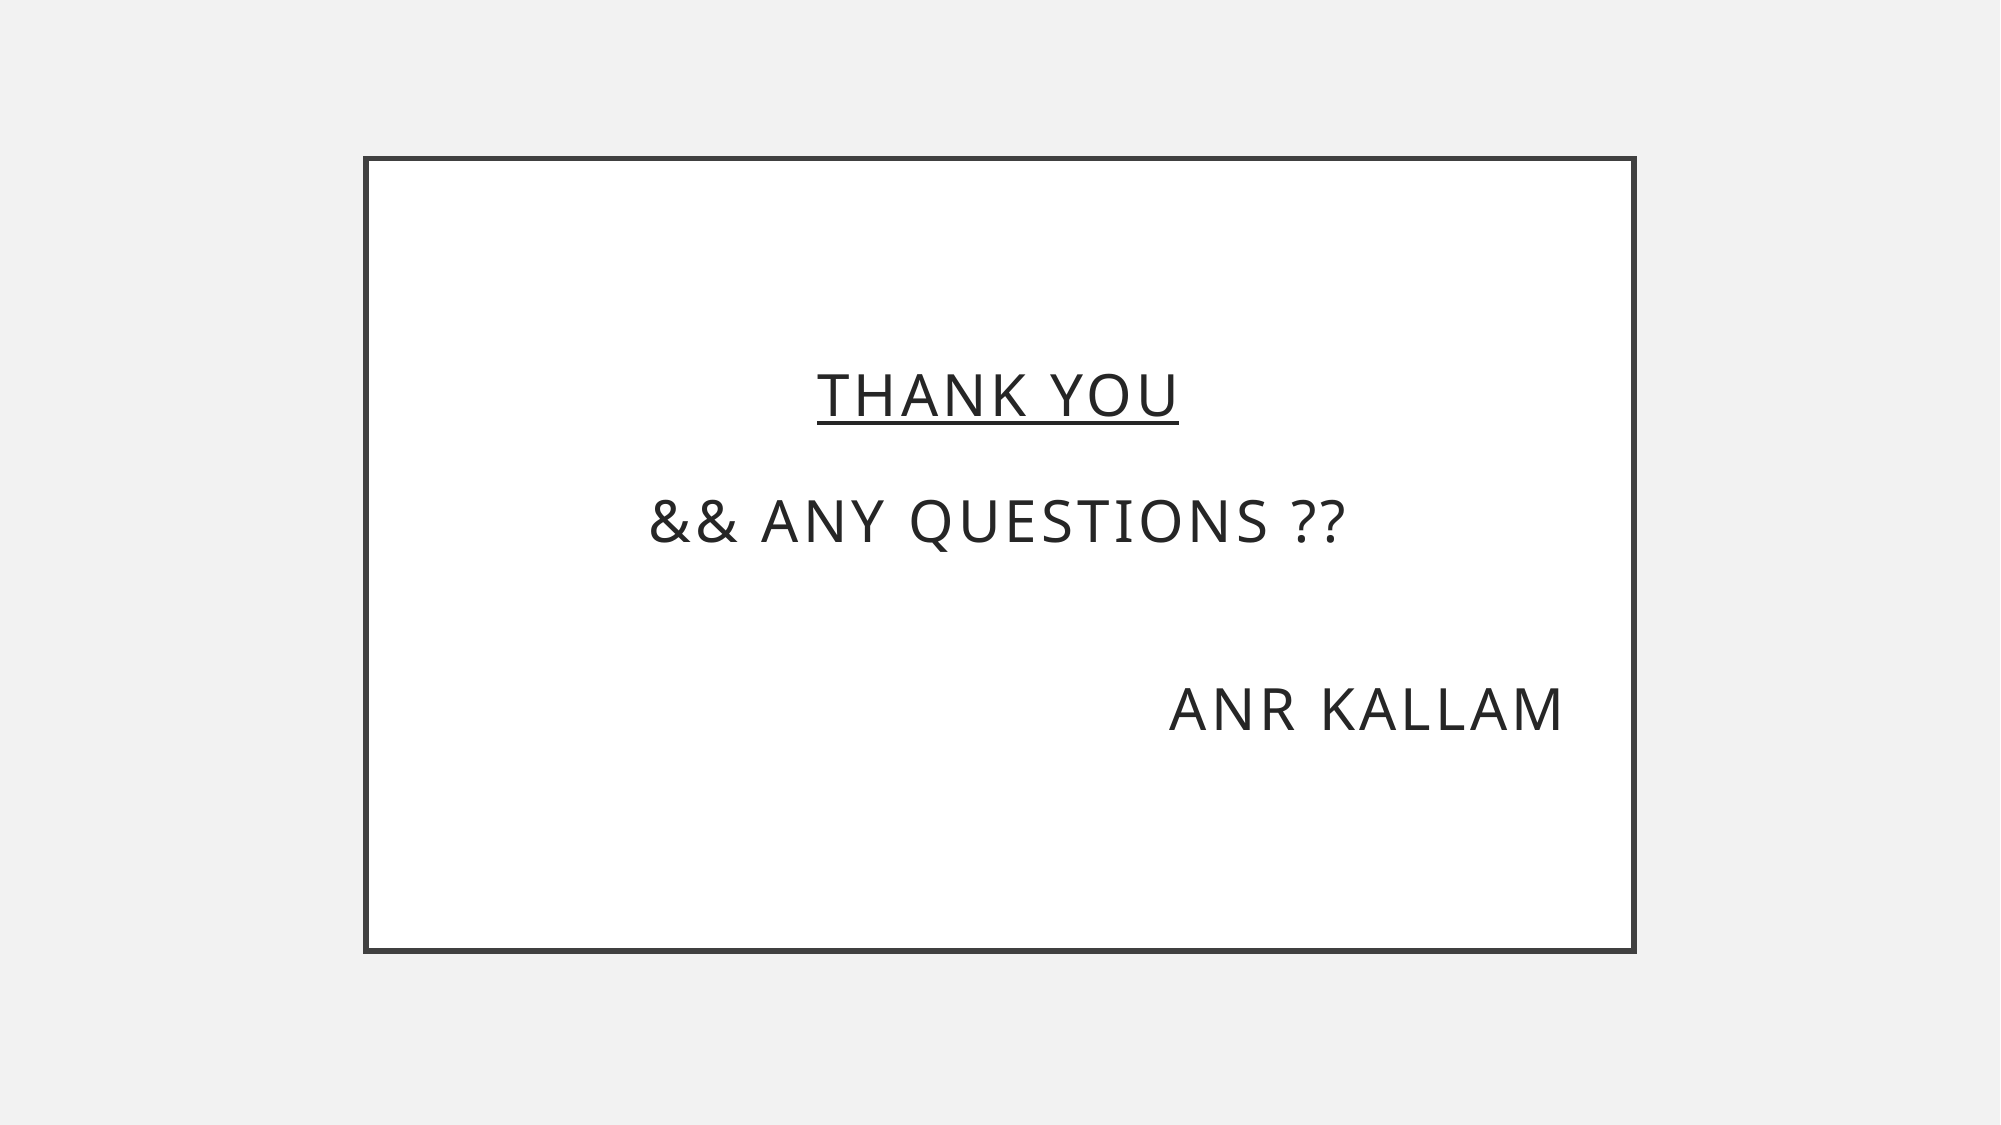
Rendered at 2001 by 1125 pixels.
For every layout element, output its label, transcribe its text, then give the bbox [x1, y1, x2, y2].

title THANK YOU && ANY QUESTIONS ?? ANR KALLAM [363, 156, 1637, 954]
